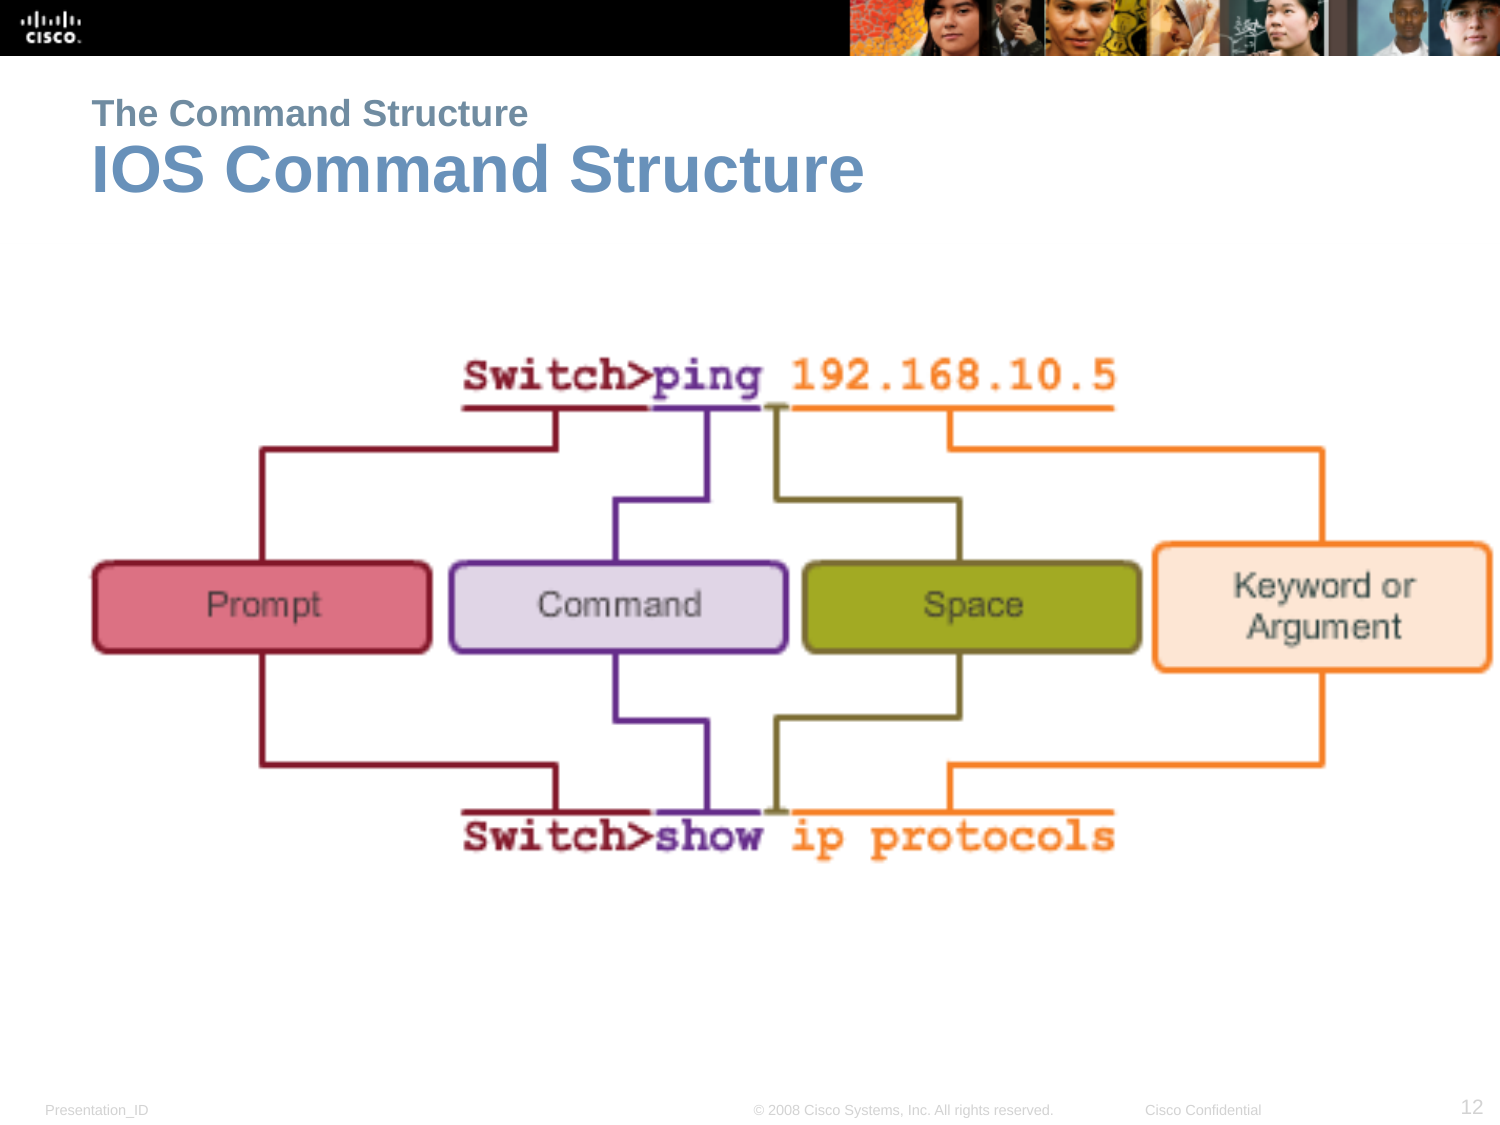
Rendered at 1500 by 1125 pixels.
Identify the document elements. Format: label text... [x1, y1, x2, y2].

picture [0, 0, 1500, 56]
picture [0, 242, 1500, 886]
title The Command Structure IOS Command Structure [78, 76, 1415, 214]
